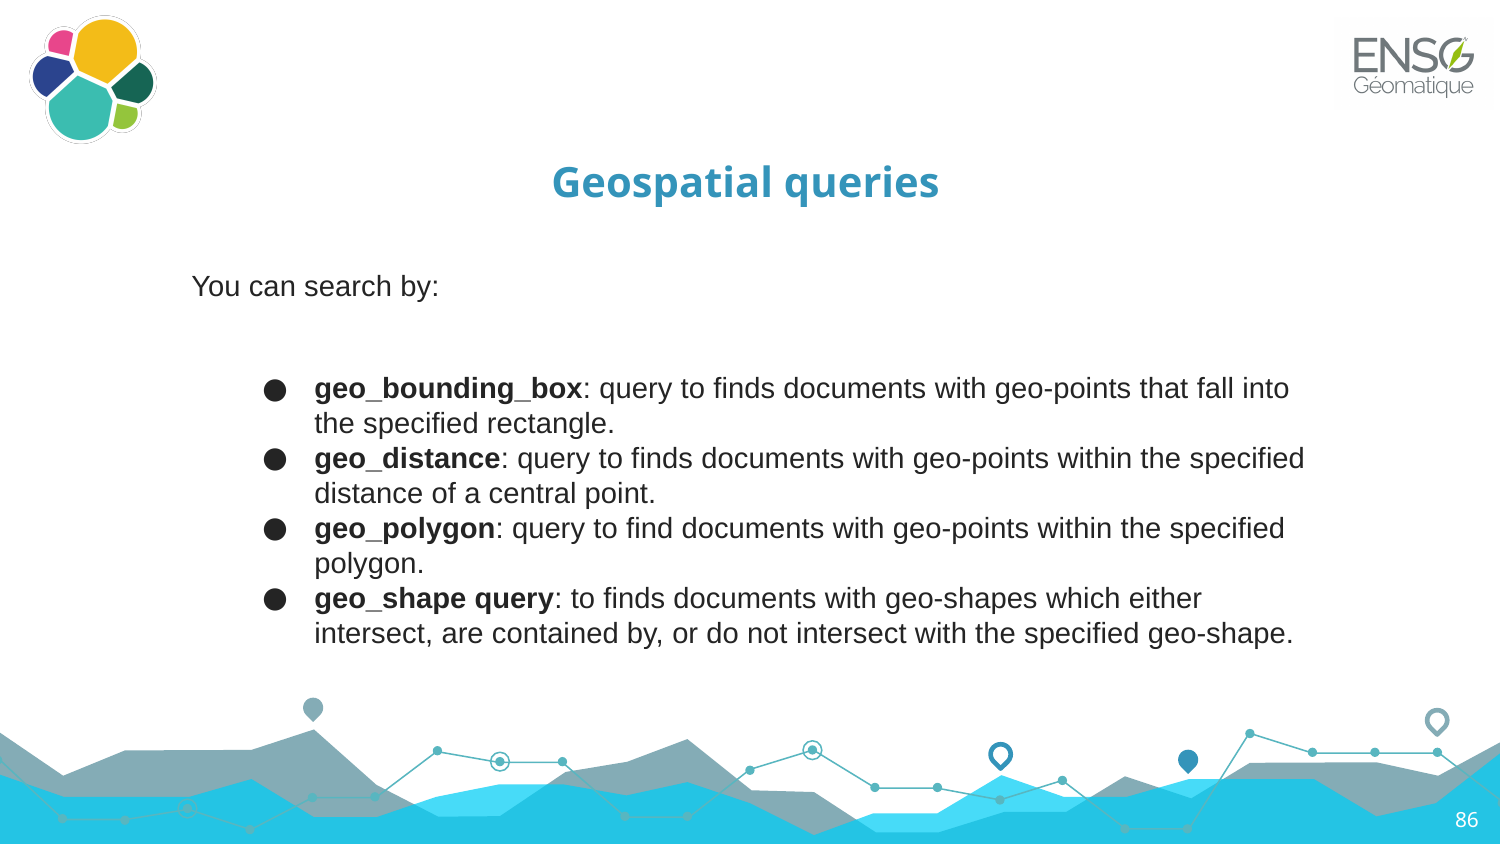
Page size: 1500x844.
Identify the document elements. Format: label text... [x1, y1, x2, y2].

picture [1334, 17, 1494, 110]
list You can search by: geo_bounding_box: query to finds documents with geo-points that fall into the specified rectangle. geo_distance: query to finds documents with geo-points within the specified distance of a central point. geo_polygon: query to find documents with geo-points within the specified polygon. geo_shape query: to finds documents with geo-shapes which either intersect, are contained by, or do not intersect with the specified geo-shape. [176, 252, 1325, 568]
slide_number 86 [1403, 791, 1494, 844]
picture [29, 15, 157, 144]
title Geospatial queries [171, 103, 1320, 222]
